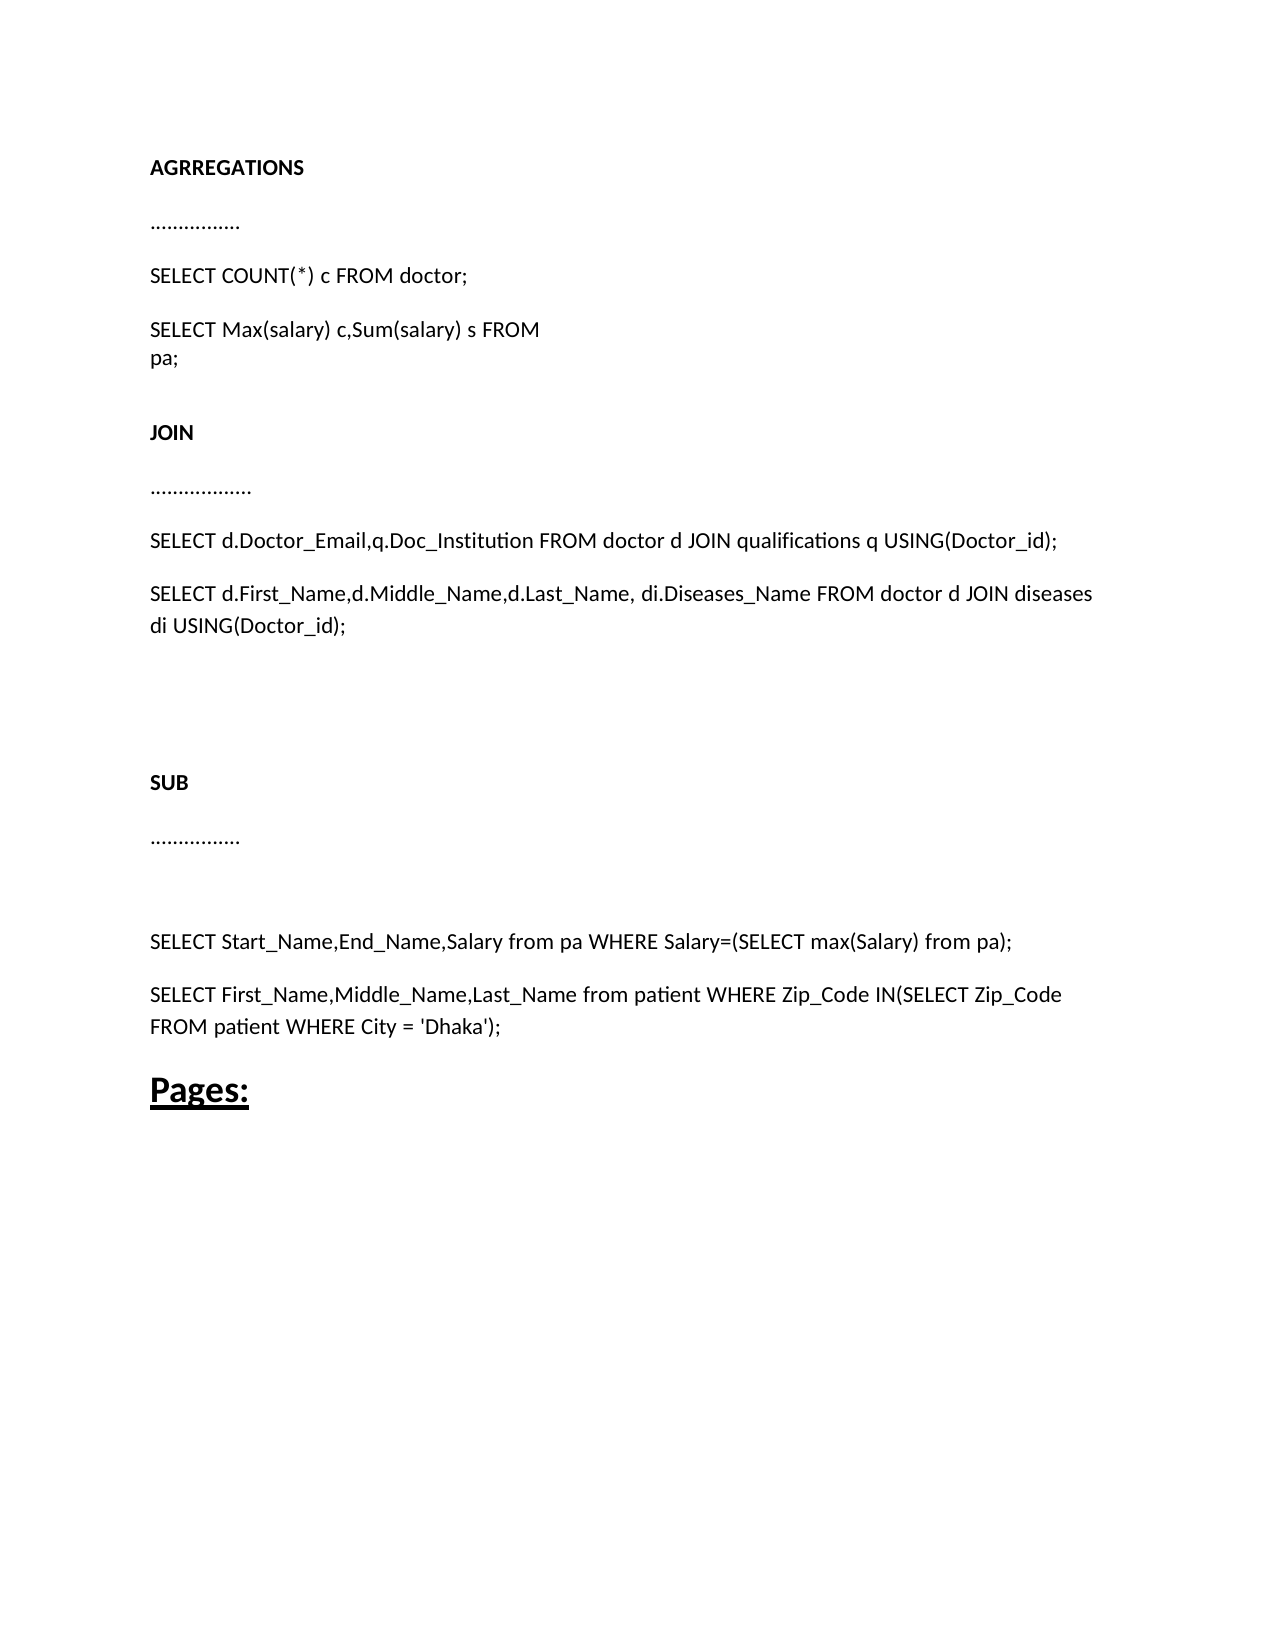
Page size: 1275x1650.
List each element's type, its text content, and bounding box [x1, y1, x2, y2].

text_box SELECT Start_Name,End_Name,Salary from pa WHERE Salary=(SELECT max(Salary) from pa); SELECT First_Name,Middle_Name,Last_Name from patient WHERE Zip_Code IN(SELECT Zip_Code FROM patient WHERE City = 'Dhaka'); Pages: [147, 926, 1123, 1111]
text_box JOIN .................. SELECT d.Doctor_Email,q.Doc_Institution FROM doctor d JOIN qualifications q USING(Doctor_id); SELECT d.First_Name,d.Middle_Name,d.Last_Name, di.Diseases_Name FROM doctor d JOIN diseases di USING(Doctor_id); [147, 417, 1114, 638]
text_box AGRREGATIONS ................ SELECT COUNT(*) c FROM doctor; SELECT Max(salary) c,Sum(salary) s FROM pa; [147, 152, 574, 370]
text_box SUB ................ [147, 767, 245, 850]
